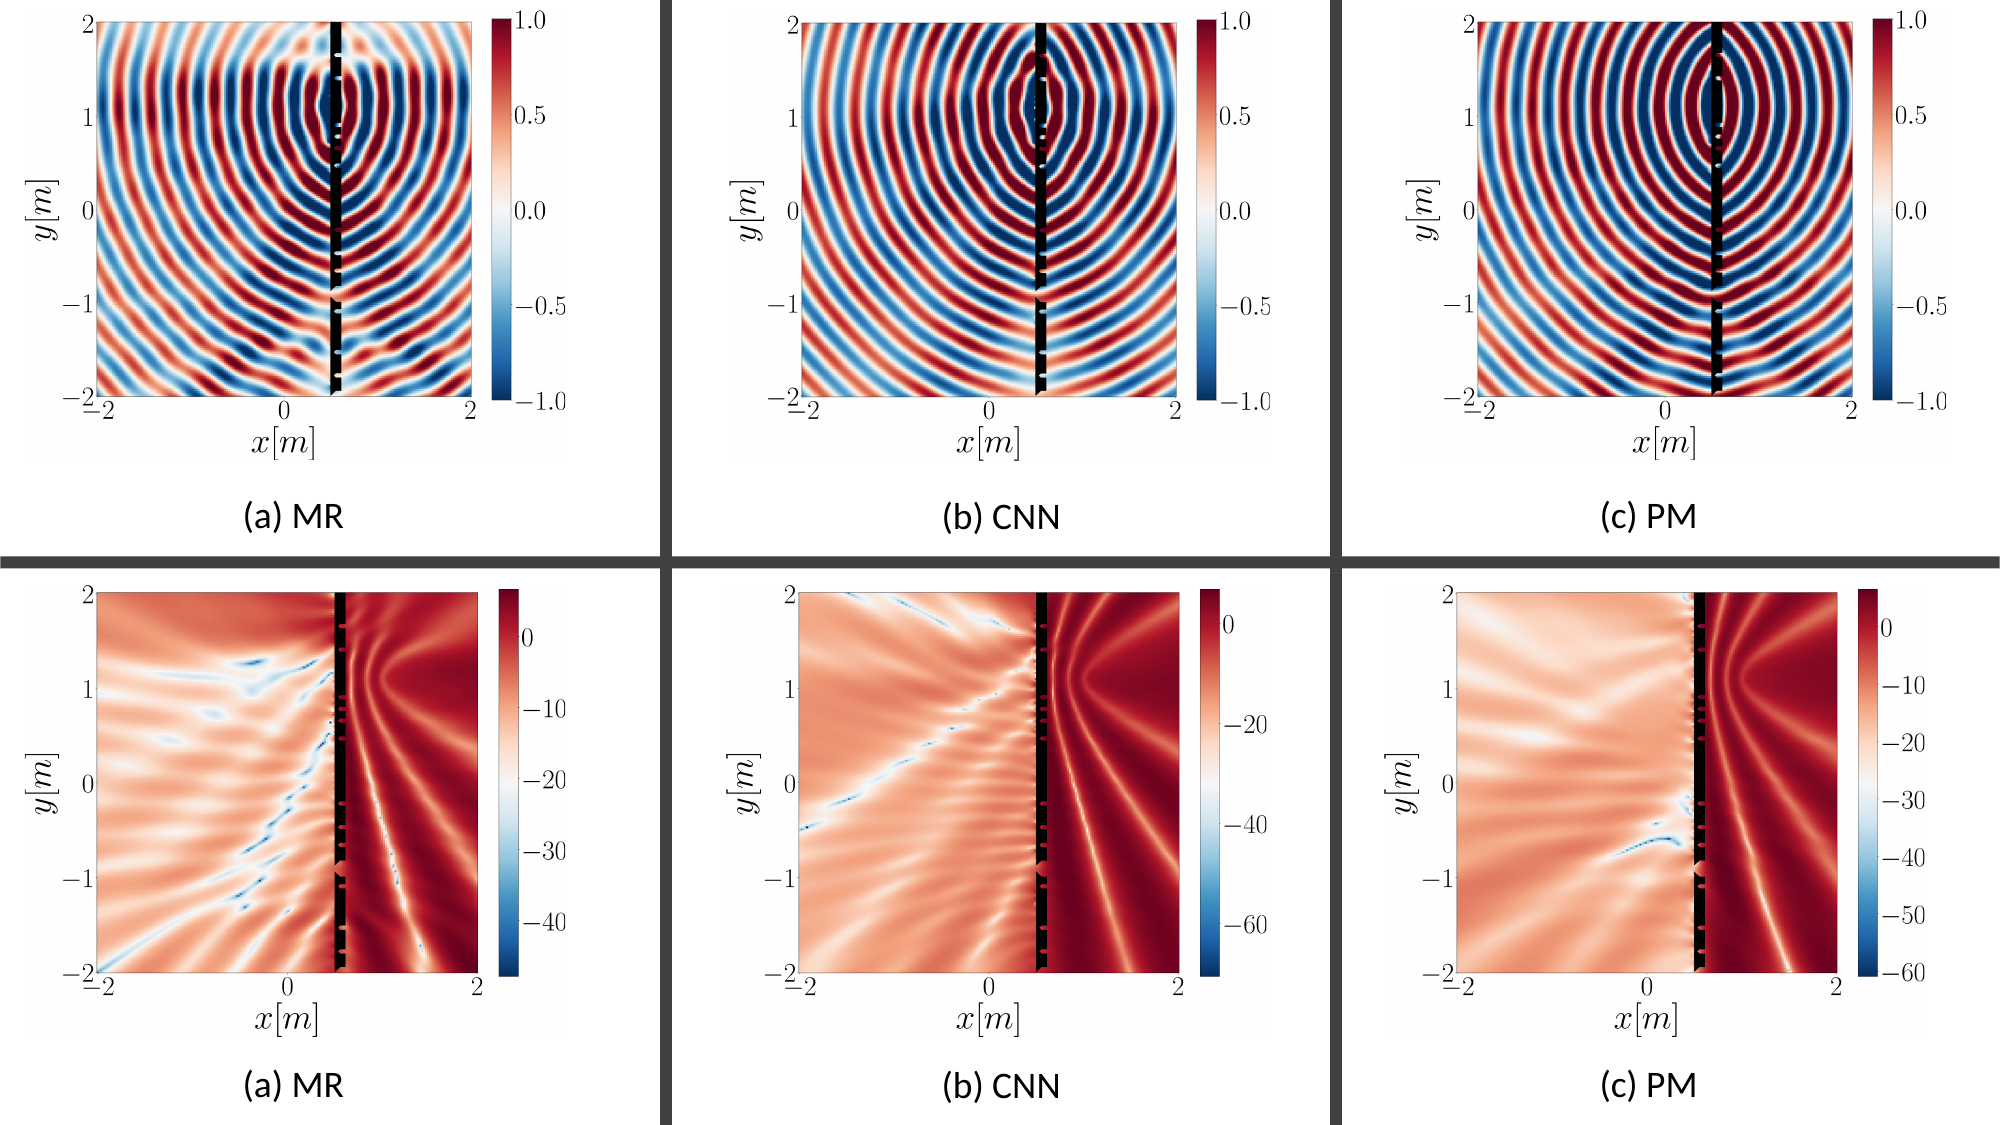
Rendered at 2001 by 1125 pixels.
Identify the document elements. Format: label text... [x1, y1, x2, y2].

text_box (b) CNN [926, 484, 1132, 545]
text_box [0, 555, 2000, 569]
picture [24, 585, 566, 1037]
text_box [659, 569, 673, 1125]
text_box [1329, 0, 1343, 555]
text_box (b) CNN [926, 1053, 1132, 1113]
picture [726, 585, 1267, 1037]
picture [1384, 585, 1925, 1037]
text_box (a) MR [227, 1052, 433, 1113]
text_box (c) PM [1584, 1052, 1790, 1113]
picture [24, 10, 566, 460]
text_box [1329, 569, 1343, 1125]
text_box (a) MR [227, 484, 433, 544]
text_box [659, 0, 673, 555]
picture [1405, 10, 1946, 460]
text_box (c) PM [1584, 484, 1790, 544]
picture [729, 11, 1270, 461]
